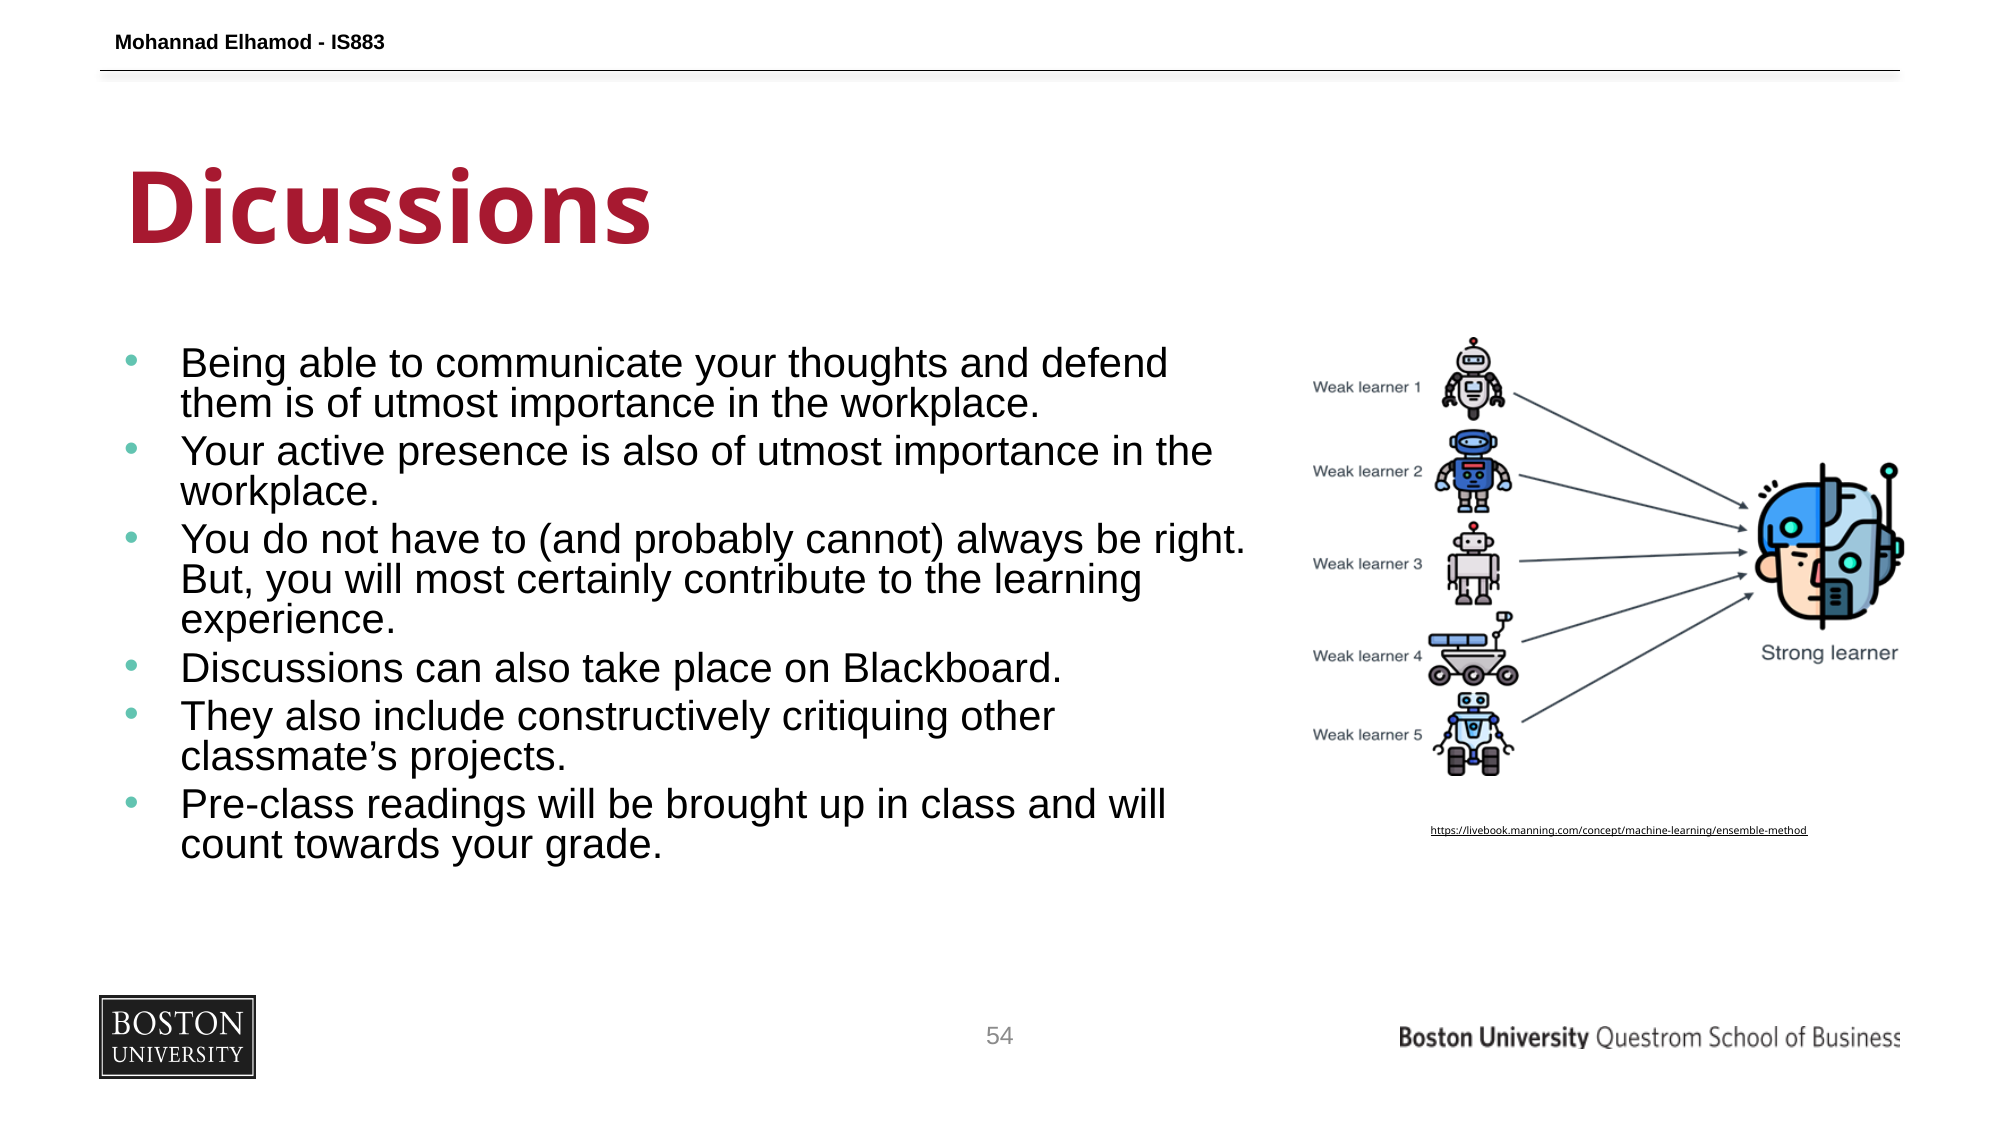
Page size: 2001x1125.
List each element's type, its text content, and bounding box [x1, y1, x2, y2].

title Dicussions [109, 137, 1900, 270]
footer Mohannad Elhamod - IS883 [99, 10, 734, 71]
slide_number 54 [766, 1004, 1234, 1065]
list Being able to communicate your thoughts and defend them is of utmost importance in the workplace. Your active presence is also of utmost importance in the workplace. You do not have to (and probably cannot) always be right. But, you will most certainly contribute to the learning experience. Discussions can also take place on Blackboard. They also include constructively critiquing other classmate’s projects. Pre-class readings will be brought up in class and will count towards your grade. [109, 337, 1273, 966]
picture [99, 995, 256, 1079]
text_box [1311, 337, 2000, 845]
